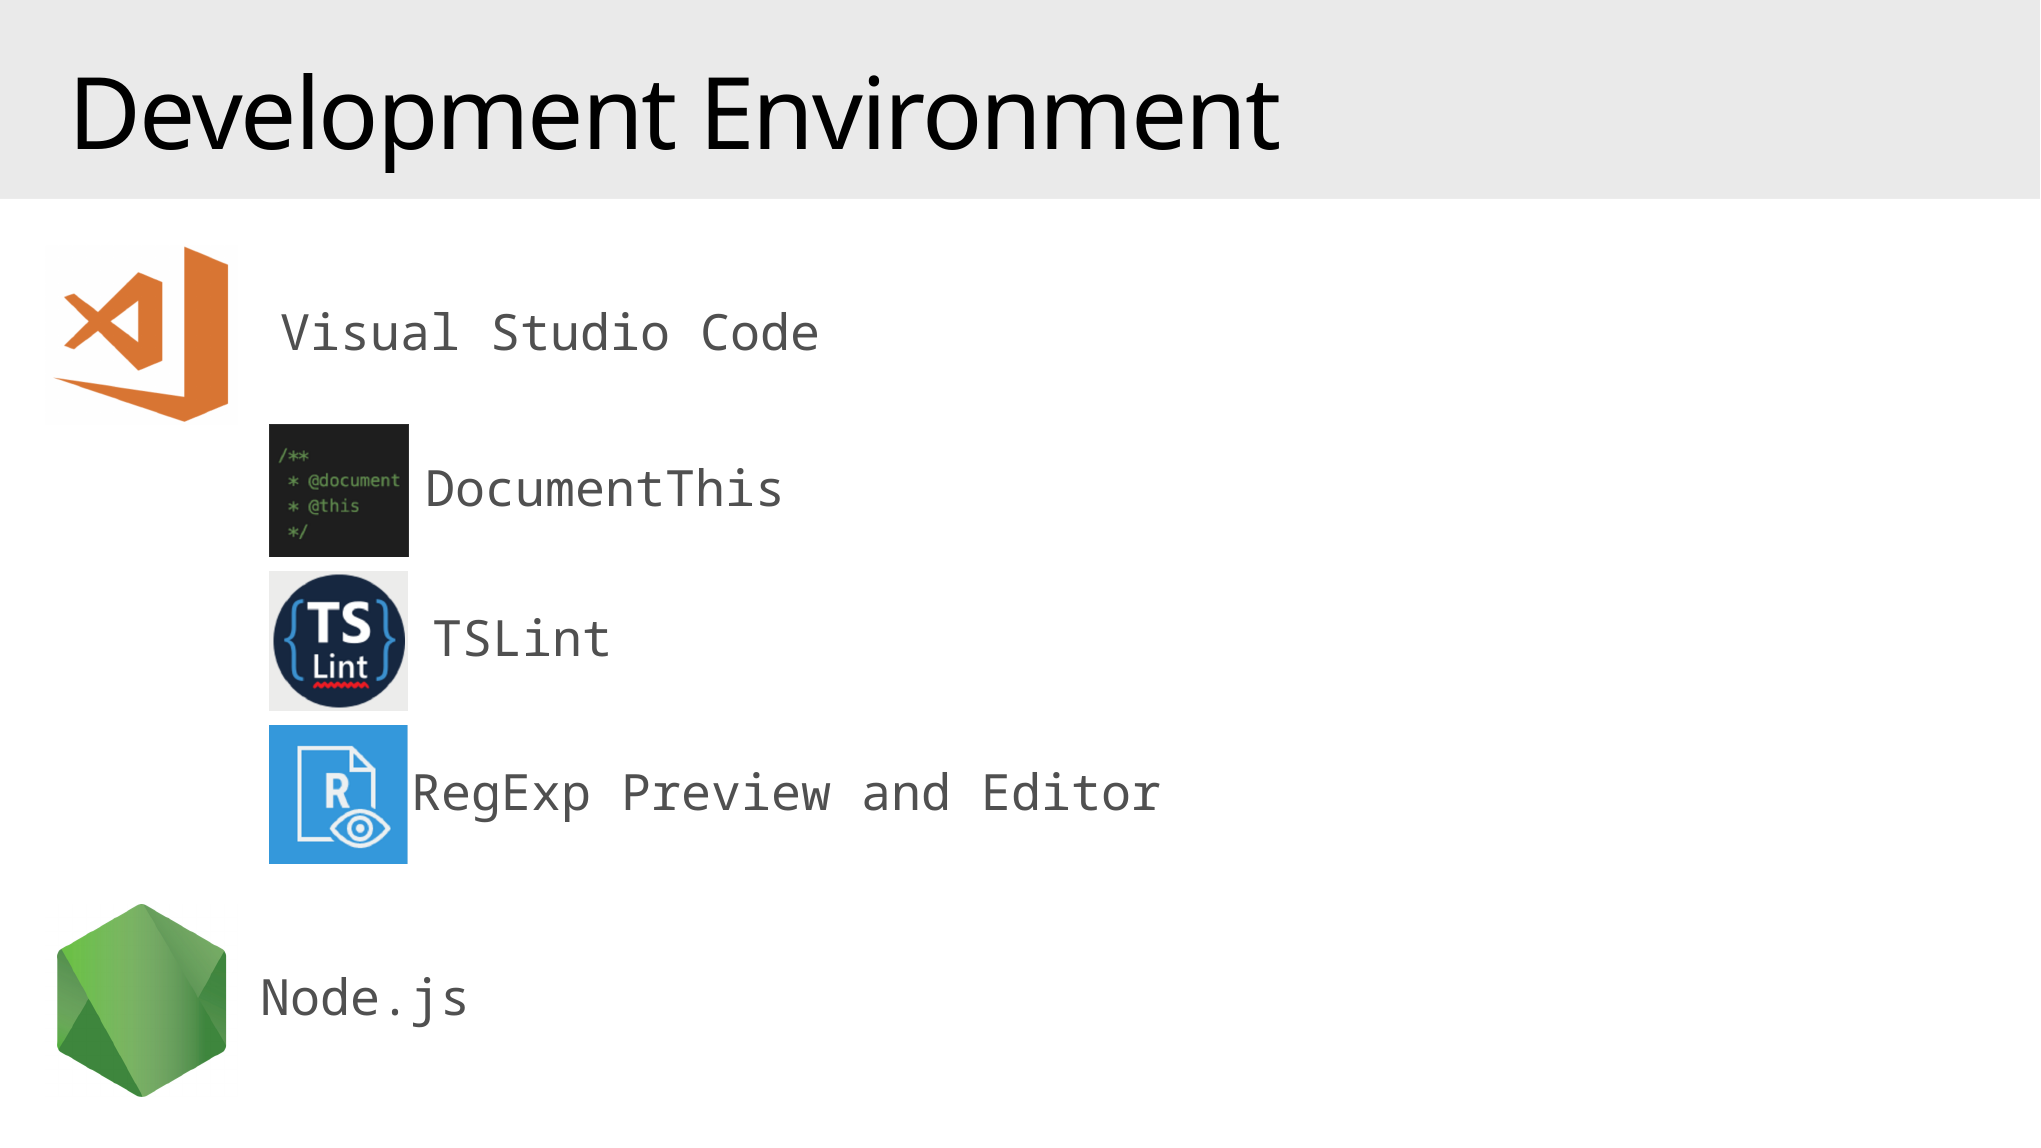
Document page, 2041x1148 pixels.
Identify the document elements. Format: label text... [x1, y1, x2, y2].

picture [268, 724, 409, 864]
picture [268, 423, 409, 558]
text_box RegExp Preview and Editor [409, 742, 1192, 845]
picture [268, 571, 409, 711]
text_box DocumentThis [409, 439, 816, 541]
picture [44, 903, 238, 1097]
picture [44, 244, 238, 425]
text_box TSLint [409, 589, 643, 692]
text_box Visual Studio Code [250, 283, 851, 385]
text_box Node.js [238, 948, 501, 1051]
title Development Environment [45, 48, 1996, 199]
